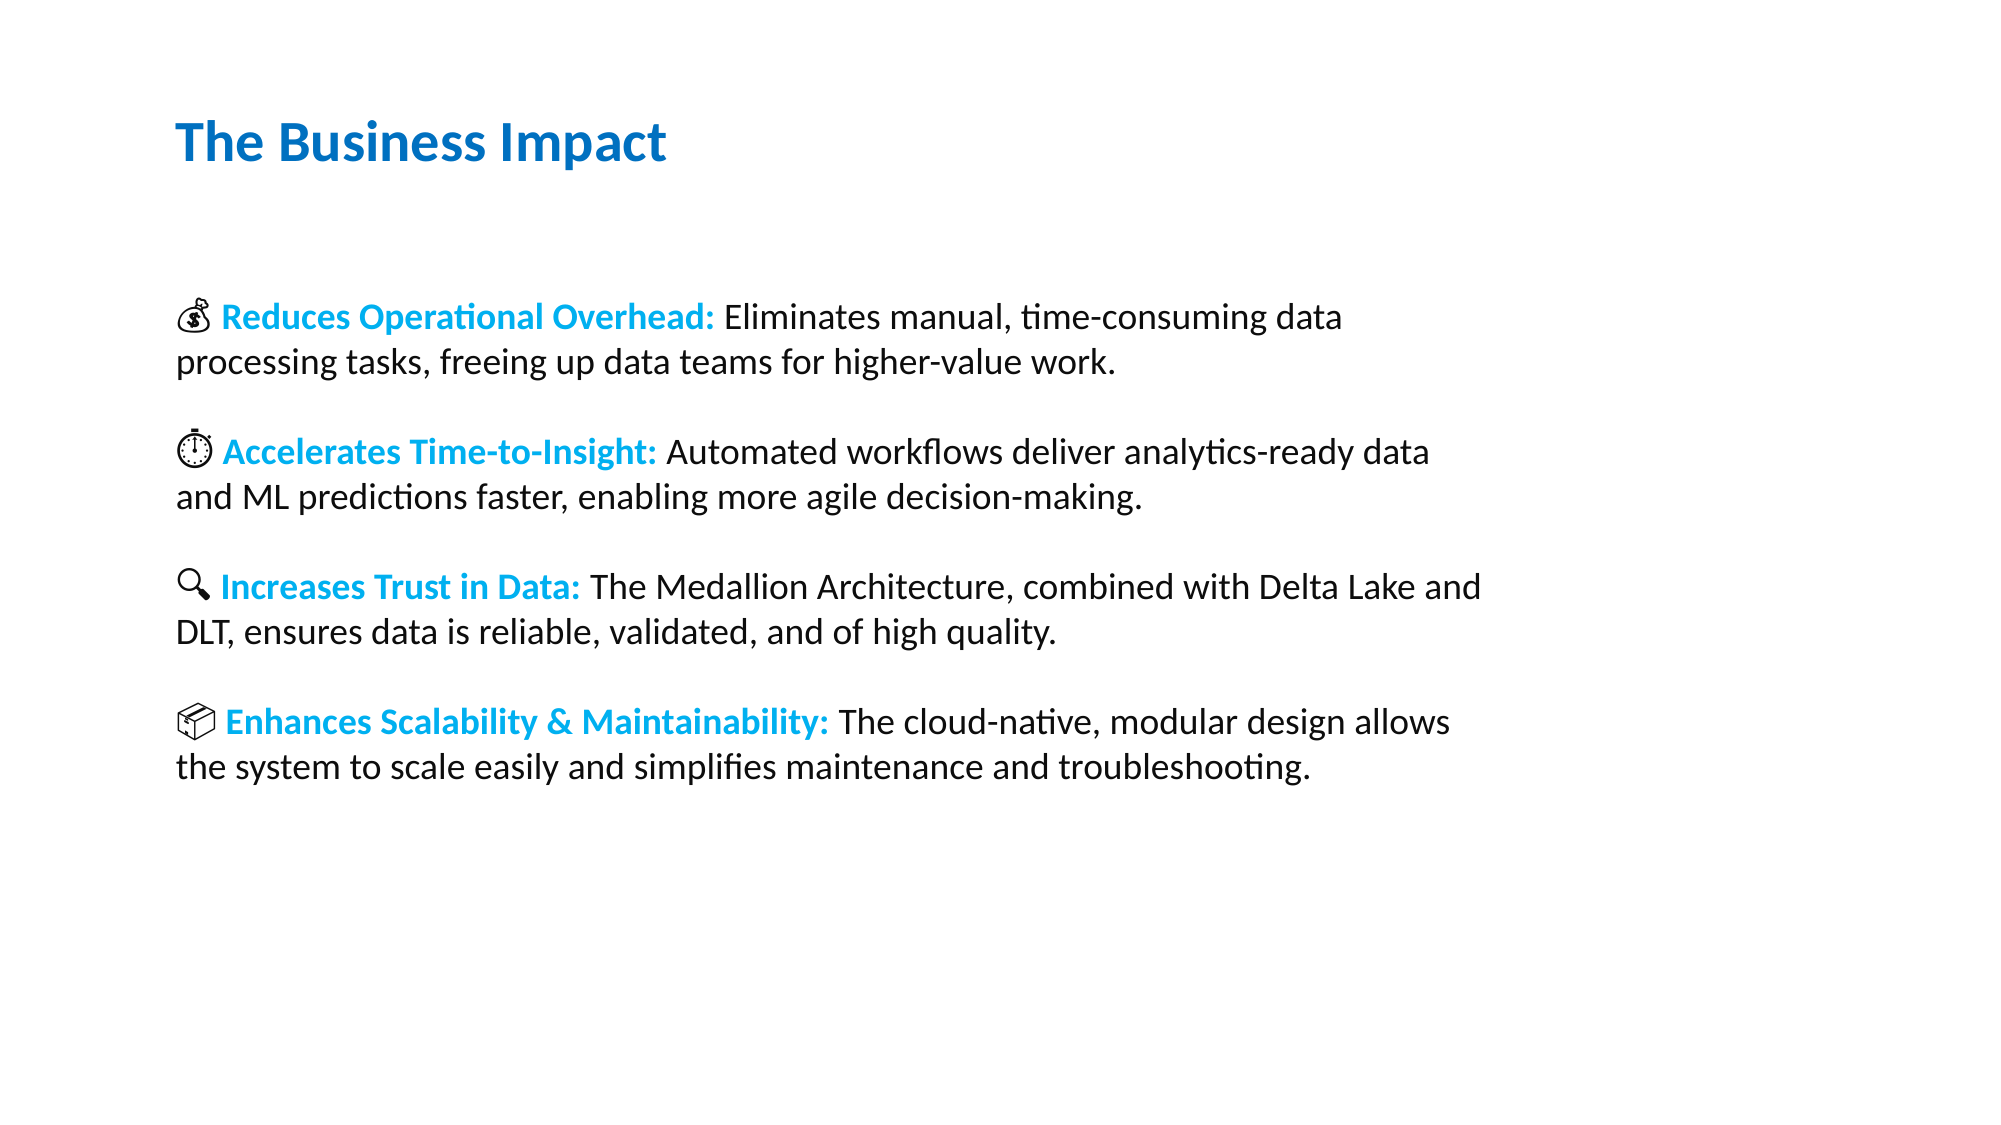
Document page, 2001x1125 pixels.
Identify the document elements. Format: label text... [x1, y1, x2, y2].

text_box The Business Impact [161, 96, 813, 226]
text_box 💰 Reduces Operational Overhead: Eliminates manual, time-consuming data processing tasks, freeing up data teams for higher-value work. ⏱️ Accelerates Time-to-Insight: Automated workflows deliver analytics-ready data and ML predictions faster, enabling more agile decision-making. 🔍 Increases Trust in Data: The Medallion Architecture, combined with Delta Lake and DLT, ensures data is reliable, validated, and of high quality. 📦 Enhances Scalability & Maintainability: The cloud-native, modular design allows the system to scale easily and simplifies maintenance and troubleshooting. [161, 227, 1500, 885]
